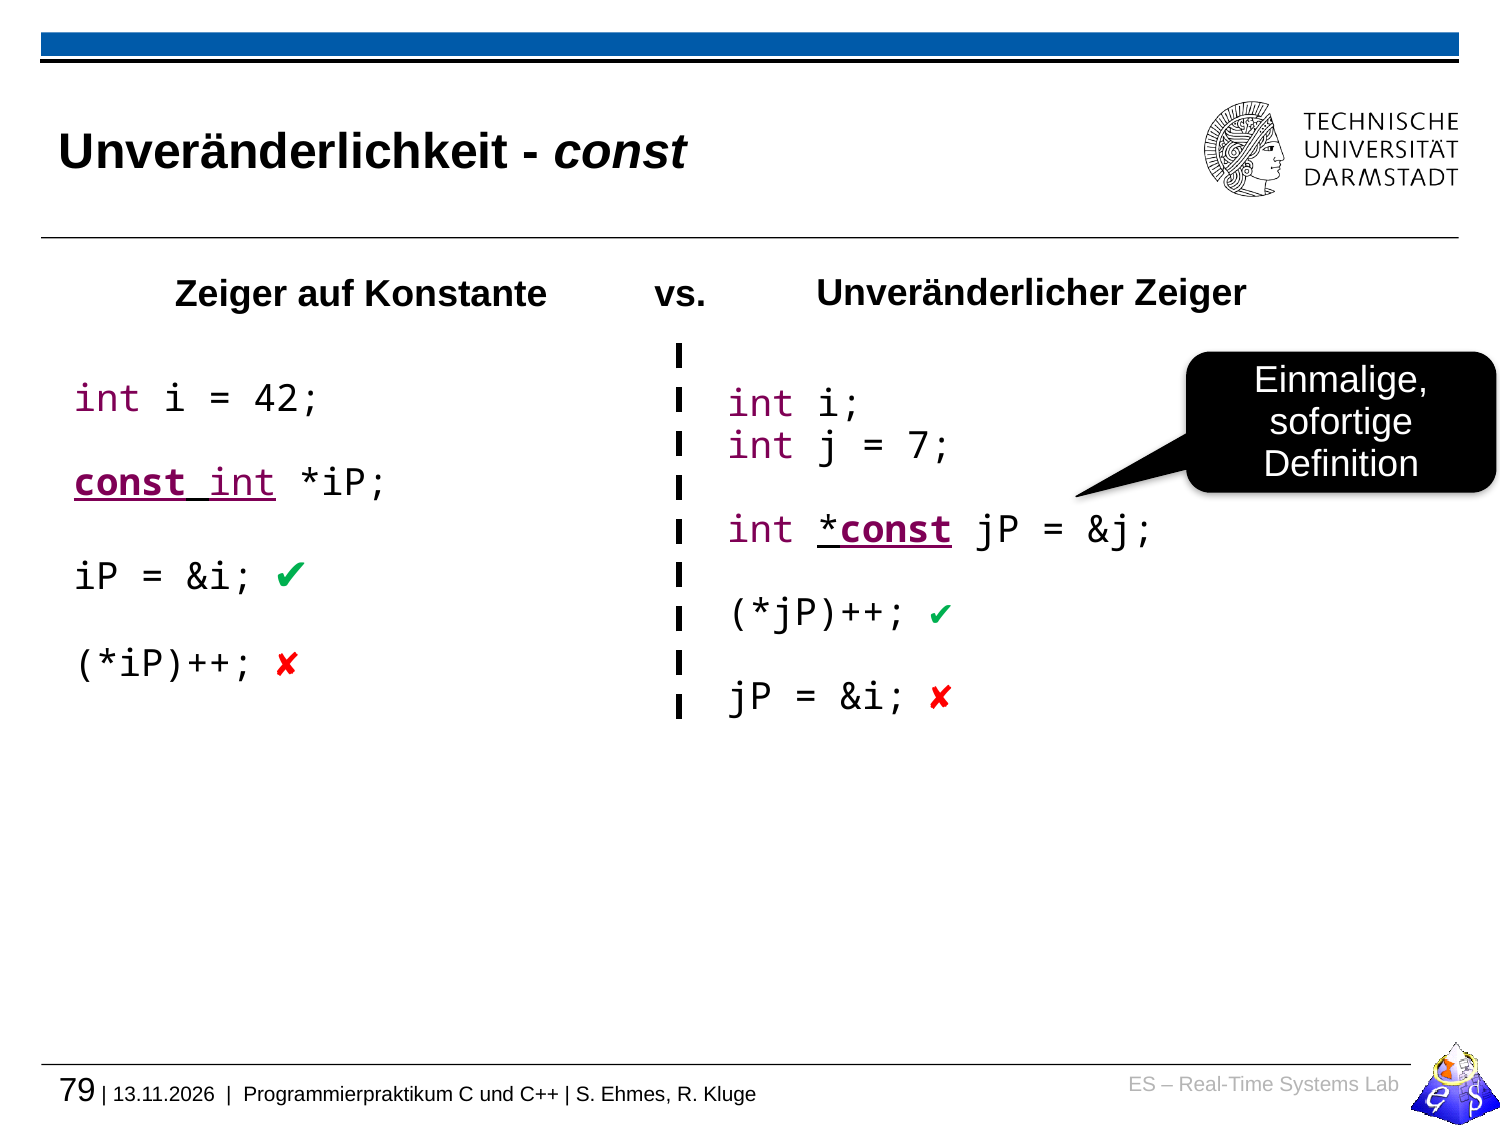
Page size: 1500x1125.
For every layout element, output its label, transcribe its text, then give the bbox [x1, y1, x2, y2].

text_box Unveränderlicher Zeiger [786, 264, 1277, 322]
picture [1411, 1041, 1500, 1125]
picture [1187, 84, 1483, 214]
text_box [1077, 475, 1463, 501]
text_box int i = 42; const int *iP; iP = &i; ✔ (*iP)++; ✘ [58, 370, 573, 692]
text_box Zeiger auf Konstante [116, 265, 607, 322]
text_box int i; int j = 7; int *const jP = &j; (*jP)++; ✔ jP = &i; ✘ [712, 375, 1463, 726]
text_box Einmalige, sofortige Definition [1075, 351, 1497, 498]
title Unveränderlichkeit - const [58, 80, 1187, 218]
text_box vs. [634, 266, 727, 323]
